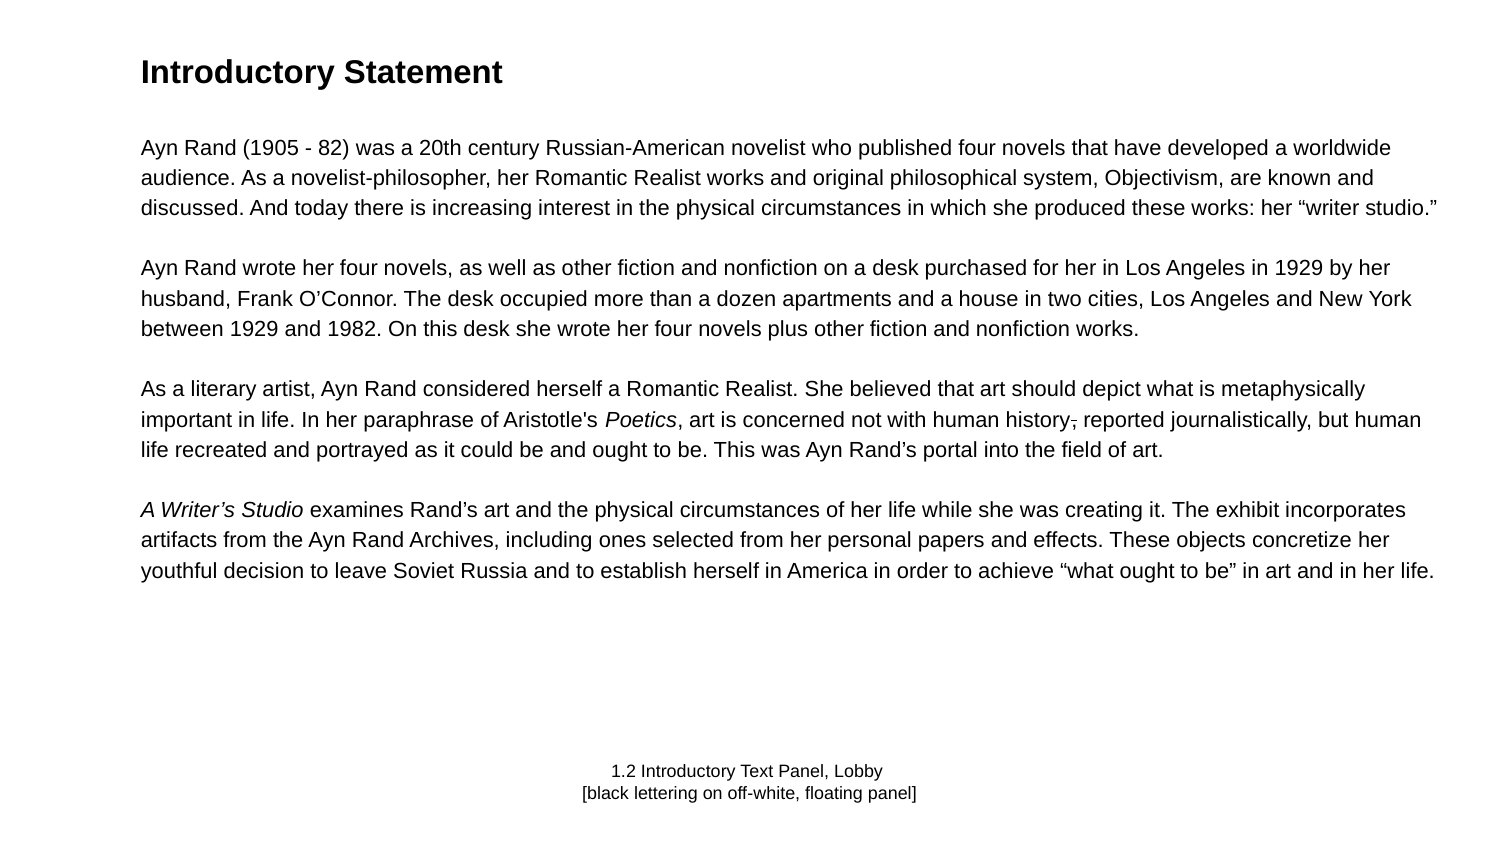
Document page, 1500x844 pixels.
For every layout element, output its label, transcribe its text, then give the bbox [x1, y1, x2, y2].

title 1.2 Introductory Text Panel, Lobby [black lettering on off-white, floating panel] [51, 723, 1449, 819]
subtitle Introductory Statement Ayn Rand (1905 - 82) was a 20th century Russian-American novelist who published four novels that have developed a worldwide audience. As a novelist-philosopher, her Romantic Realist works and original philosophical system, Objectivism, are known and discussed. And today there is increasing interest in the physical circumstances in which she produced these works: her “writer studio.” Ayn Rand wrote her four novels, as well as other fiction and nonfiction on a desk purchased for her in Los Angeles in 1929 by her husband, Frank O’Connor. The desk occupied more than a dozen apartments and a house in two cities, Los Angeles and New York between 1929 and 1982. On this desk she wrote her four novels plus other fiction and nonfiction works. As a literary artist, Ayn Rand considered herself a Romantic Realist. She believed that art should depict what is metaphysically important in life. In her paraphrase of Aristotle's Poetics, art is concerned not with human history, reported journalistically, but human life recreated and portrayed as it could be and ought to be. This was Ayn Rand’s portal into the field of art. A Writer’s Studio examines Rand’s art and the physical circumstances of her life while she was creating it. The exhibit incorporates artifacts from the Ayn Rand Archives, including ones selected from her personal papers and effects. These objects concretize her youthful decision to leave Soviet Russia and to establish herself in America in order to achieve “what ought to be” in art and in her life. [59, 29, 1458, 708]
